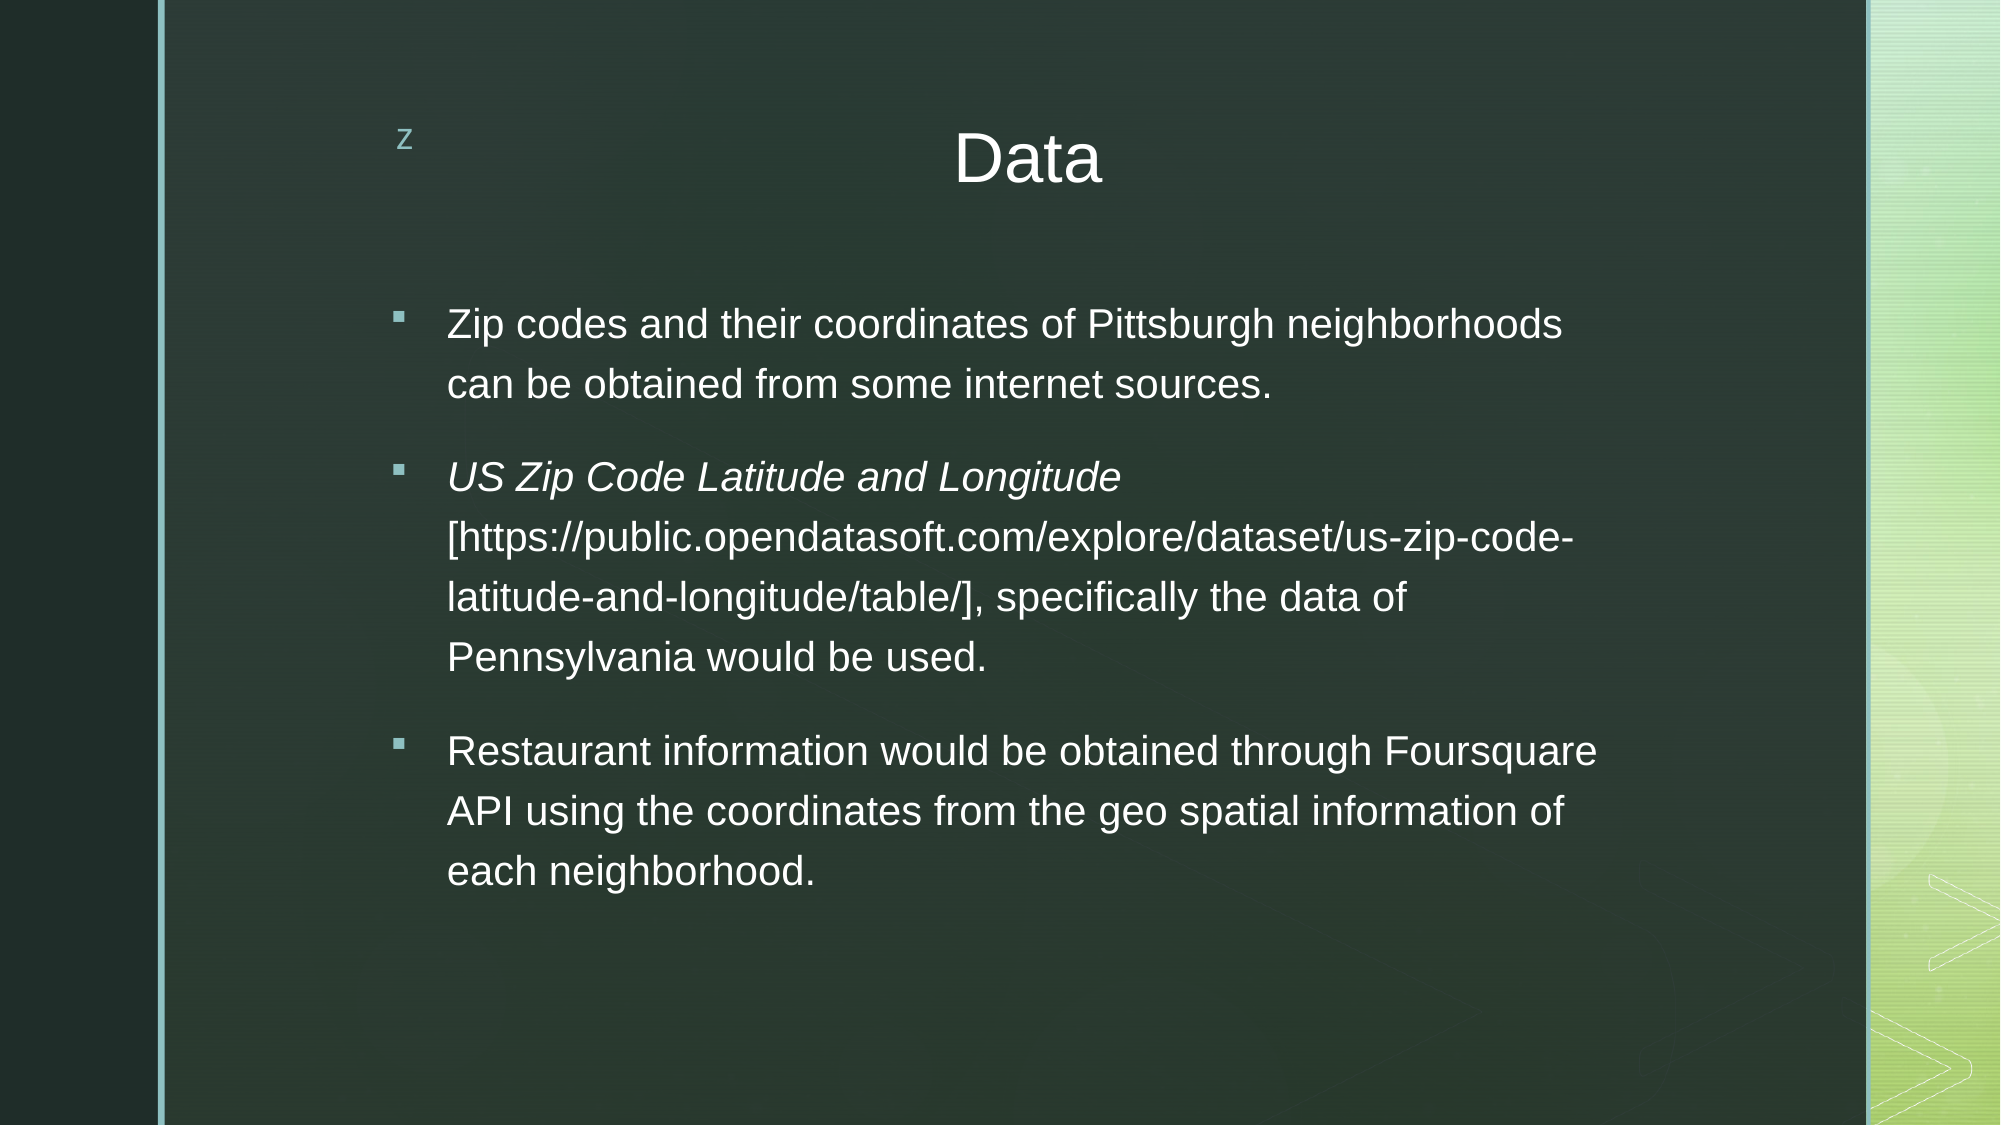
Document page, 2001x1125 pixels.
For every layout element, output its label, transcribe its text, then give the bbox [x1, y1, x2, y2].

picture [1871, 0, 2001, 1125]
title Data [375, 114, 1681, 291]
list Zip codes and their coordinates of Pittsburgh neighborhoods can be obtained from some internet sources. US Zip Code Latitude and Longitude [https://public.opendatasoft.com/explore/dataset/us-zip-code-latitude-and-longitude/table/], specifically the data of Pennsylvania would be used. Restaurant information would be obtained through Foursquare API using the coordinates from the geo spatial information of each neighborhood. [375, 234, 1655, 946]
